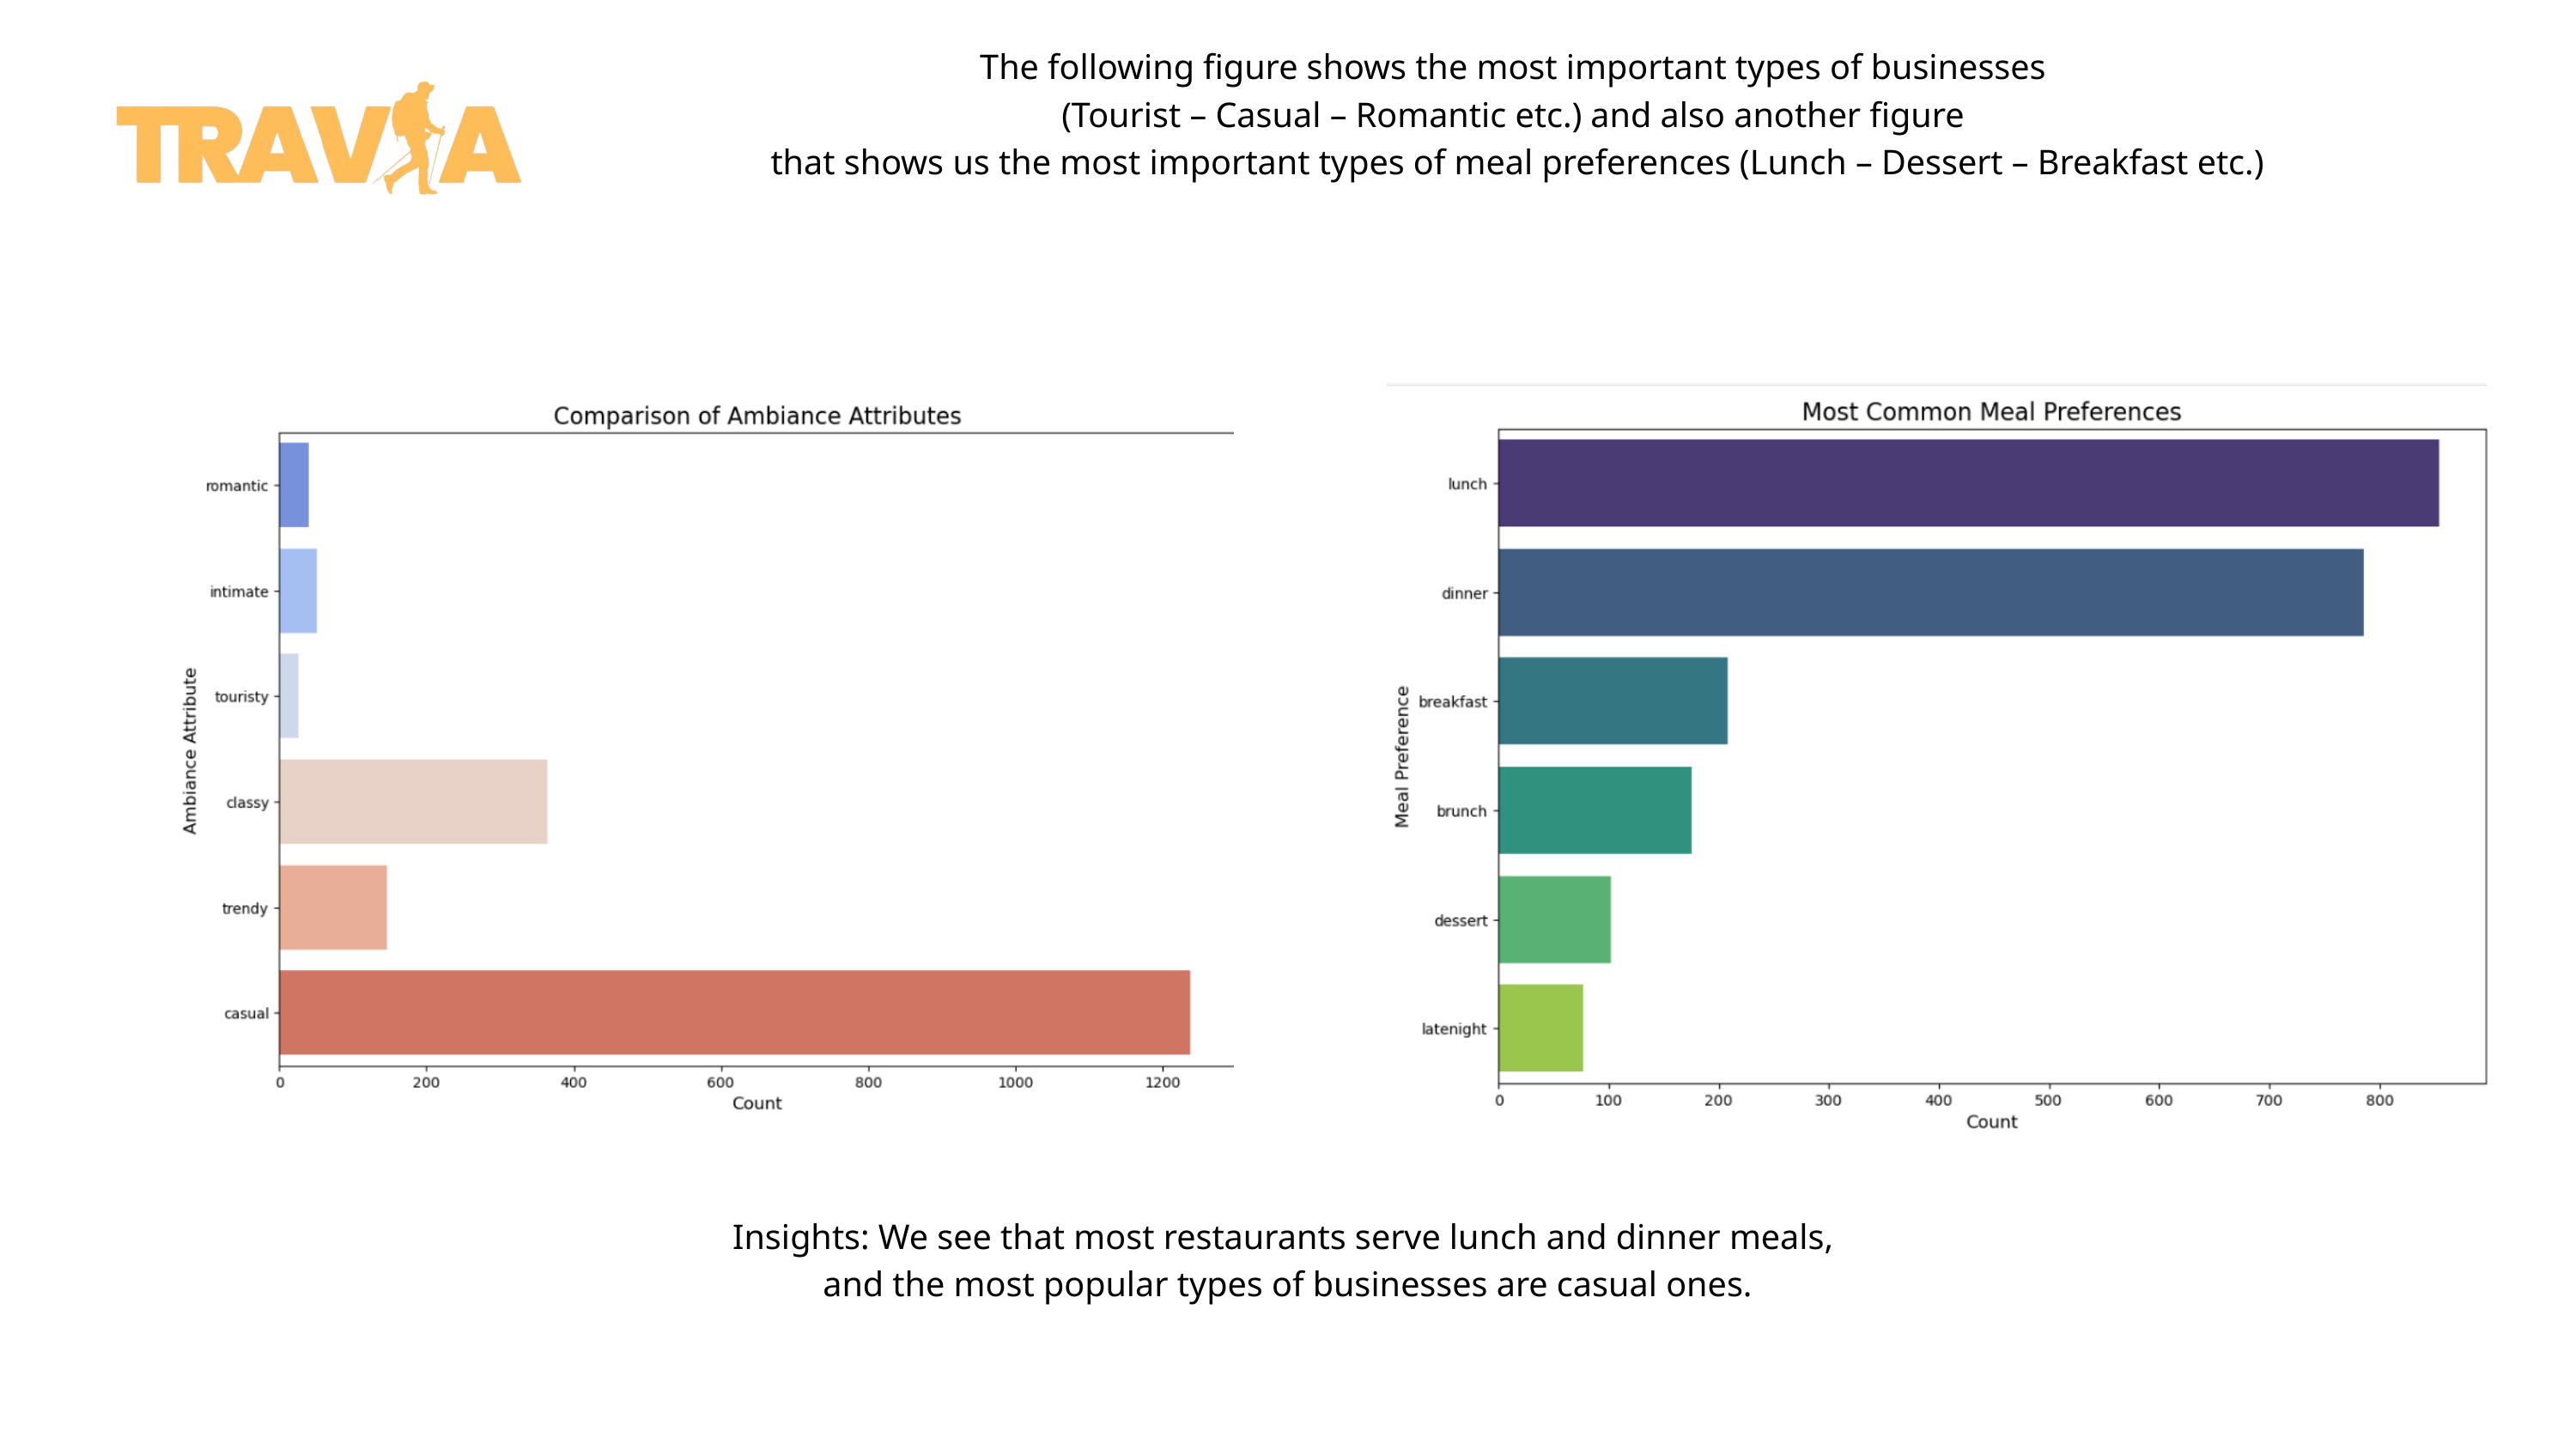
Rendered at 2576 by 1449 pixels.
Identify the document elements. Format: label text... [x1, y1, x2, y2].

text_box [1386, 383, 2488, 1137]
text_box Insights: We see that most restaurants serve lunch and dinner meals, and the most popular types of businesses are casual ones. [698, 1208, 1878, 1351]
text_box The following figure shows the most important types of businesses (Tourist – Casual – Romantic etc.) and also another figure that shows us the most important types of meal preferences (Lunch – Dessert – Breakfast etc.) [714, 39, 2321, 229]
text_box [110, 61, 536, 228]
text_box [163, 392, 1234, 1127]
